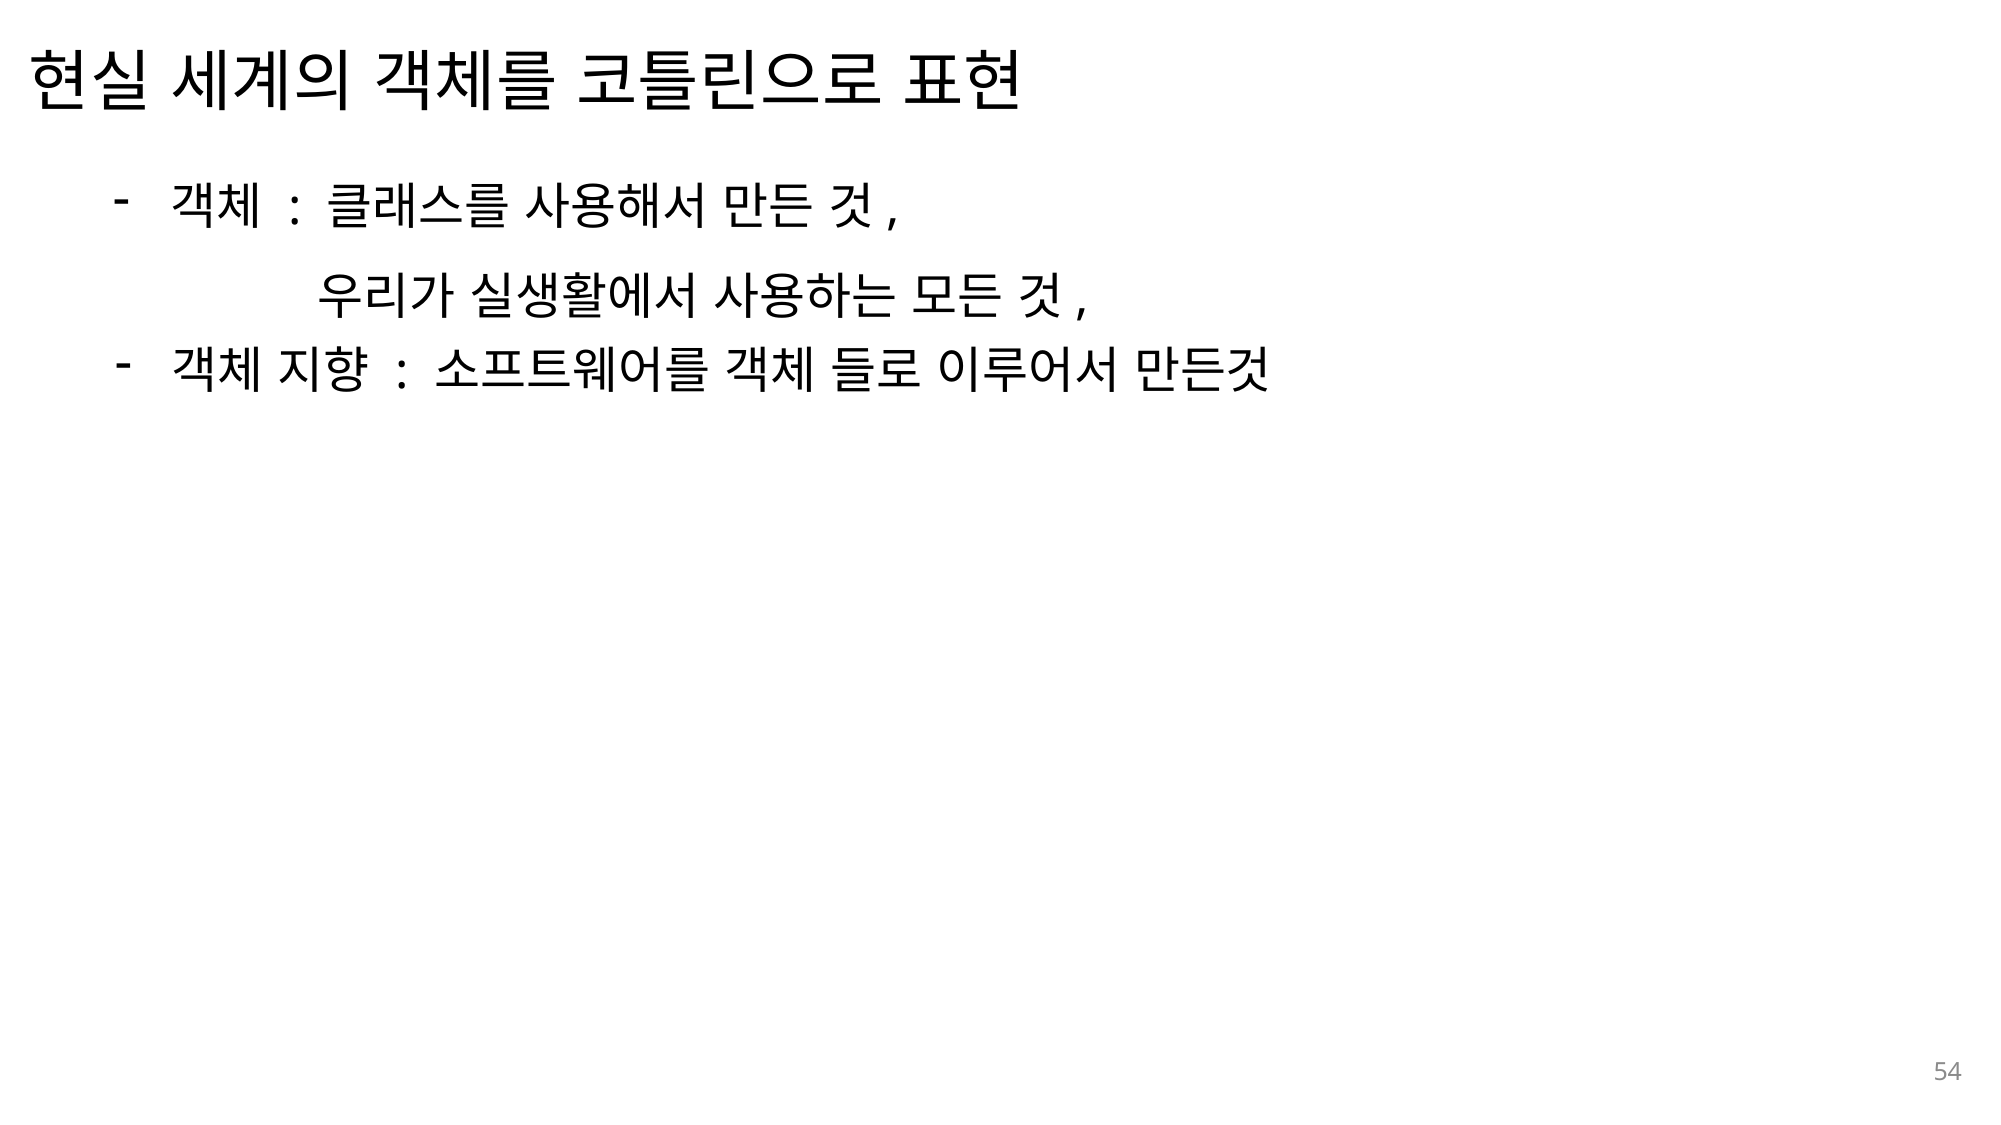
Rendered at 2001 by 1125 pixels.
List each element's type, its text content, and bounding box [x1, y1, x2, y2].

text_box 현실 세계의 객체를 코틀린으로 표현 [14, 31, 1042, 126]
text_box 객체 지향 : 소프트웨어를 객체 들로 이루어서 만든것 [100, 330, 1287, 406]
text_box 객체 : 클래스를 사용해서 만든 것, 우리가 실생활에서 사용하는 모든 것, [99, 137, 1105, 332]
slide_number 54 [1527, 1042, 1978, 1103]
